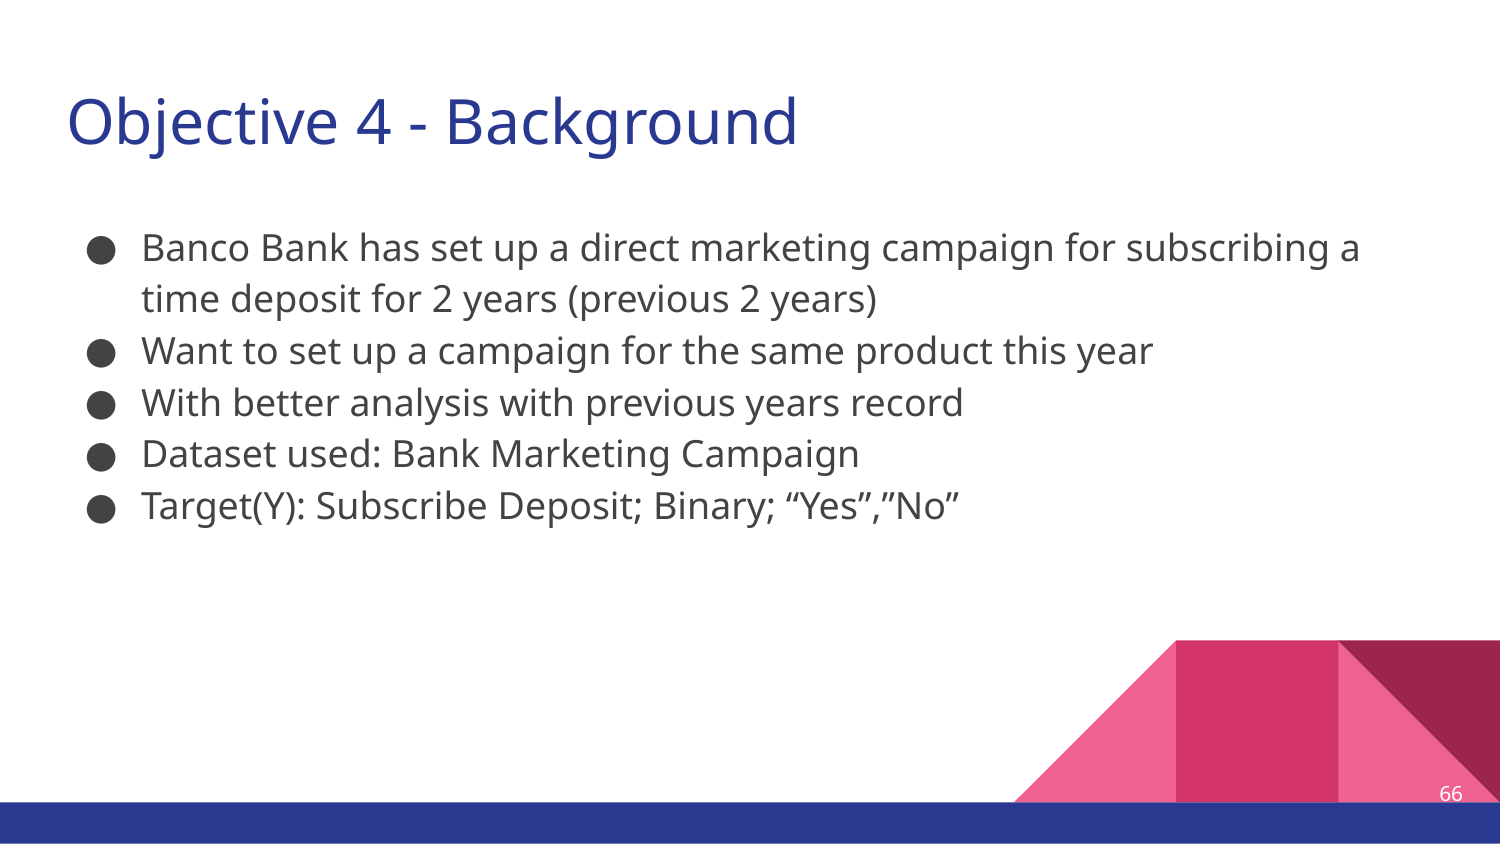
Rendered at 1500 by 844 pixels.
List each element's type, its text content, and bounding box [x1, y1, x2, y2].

list Banco Bank has set up a direct marketing campaign for subscribing a time deposit for 2 years (previous 2 years) Want to set up a campaign for the same product this year With better analysis with previous years record Dataset used: Bank Marketing Campaign Target(Y): Subscribe Deposit; Binary; “Yes”,”No” [51, 201, 1449, 750]
slide_number 66 [1387, 762, 1478, 828]
title Objective 4 - Background [51, 67, 1449, 167]
